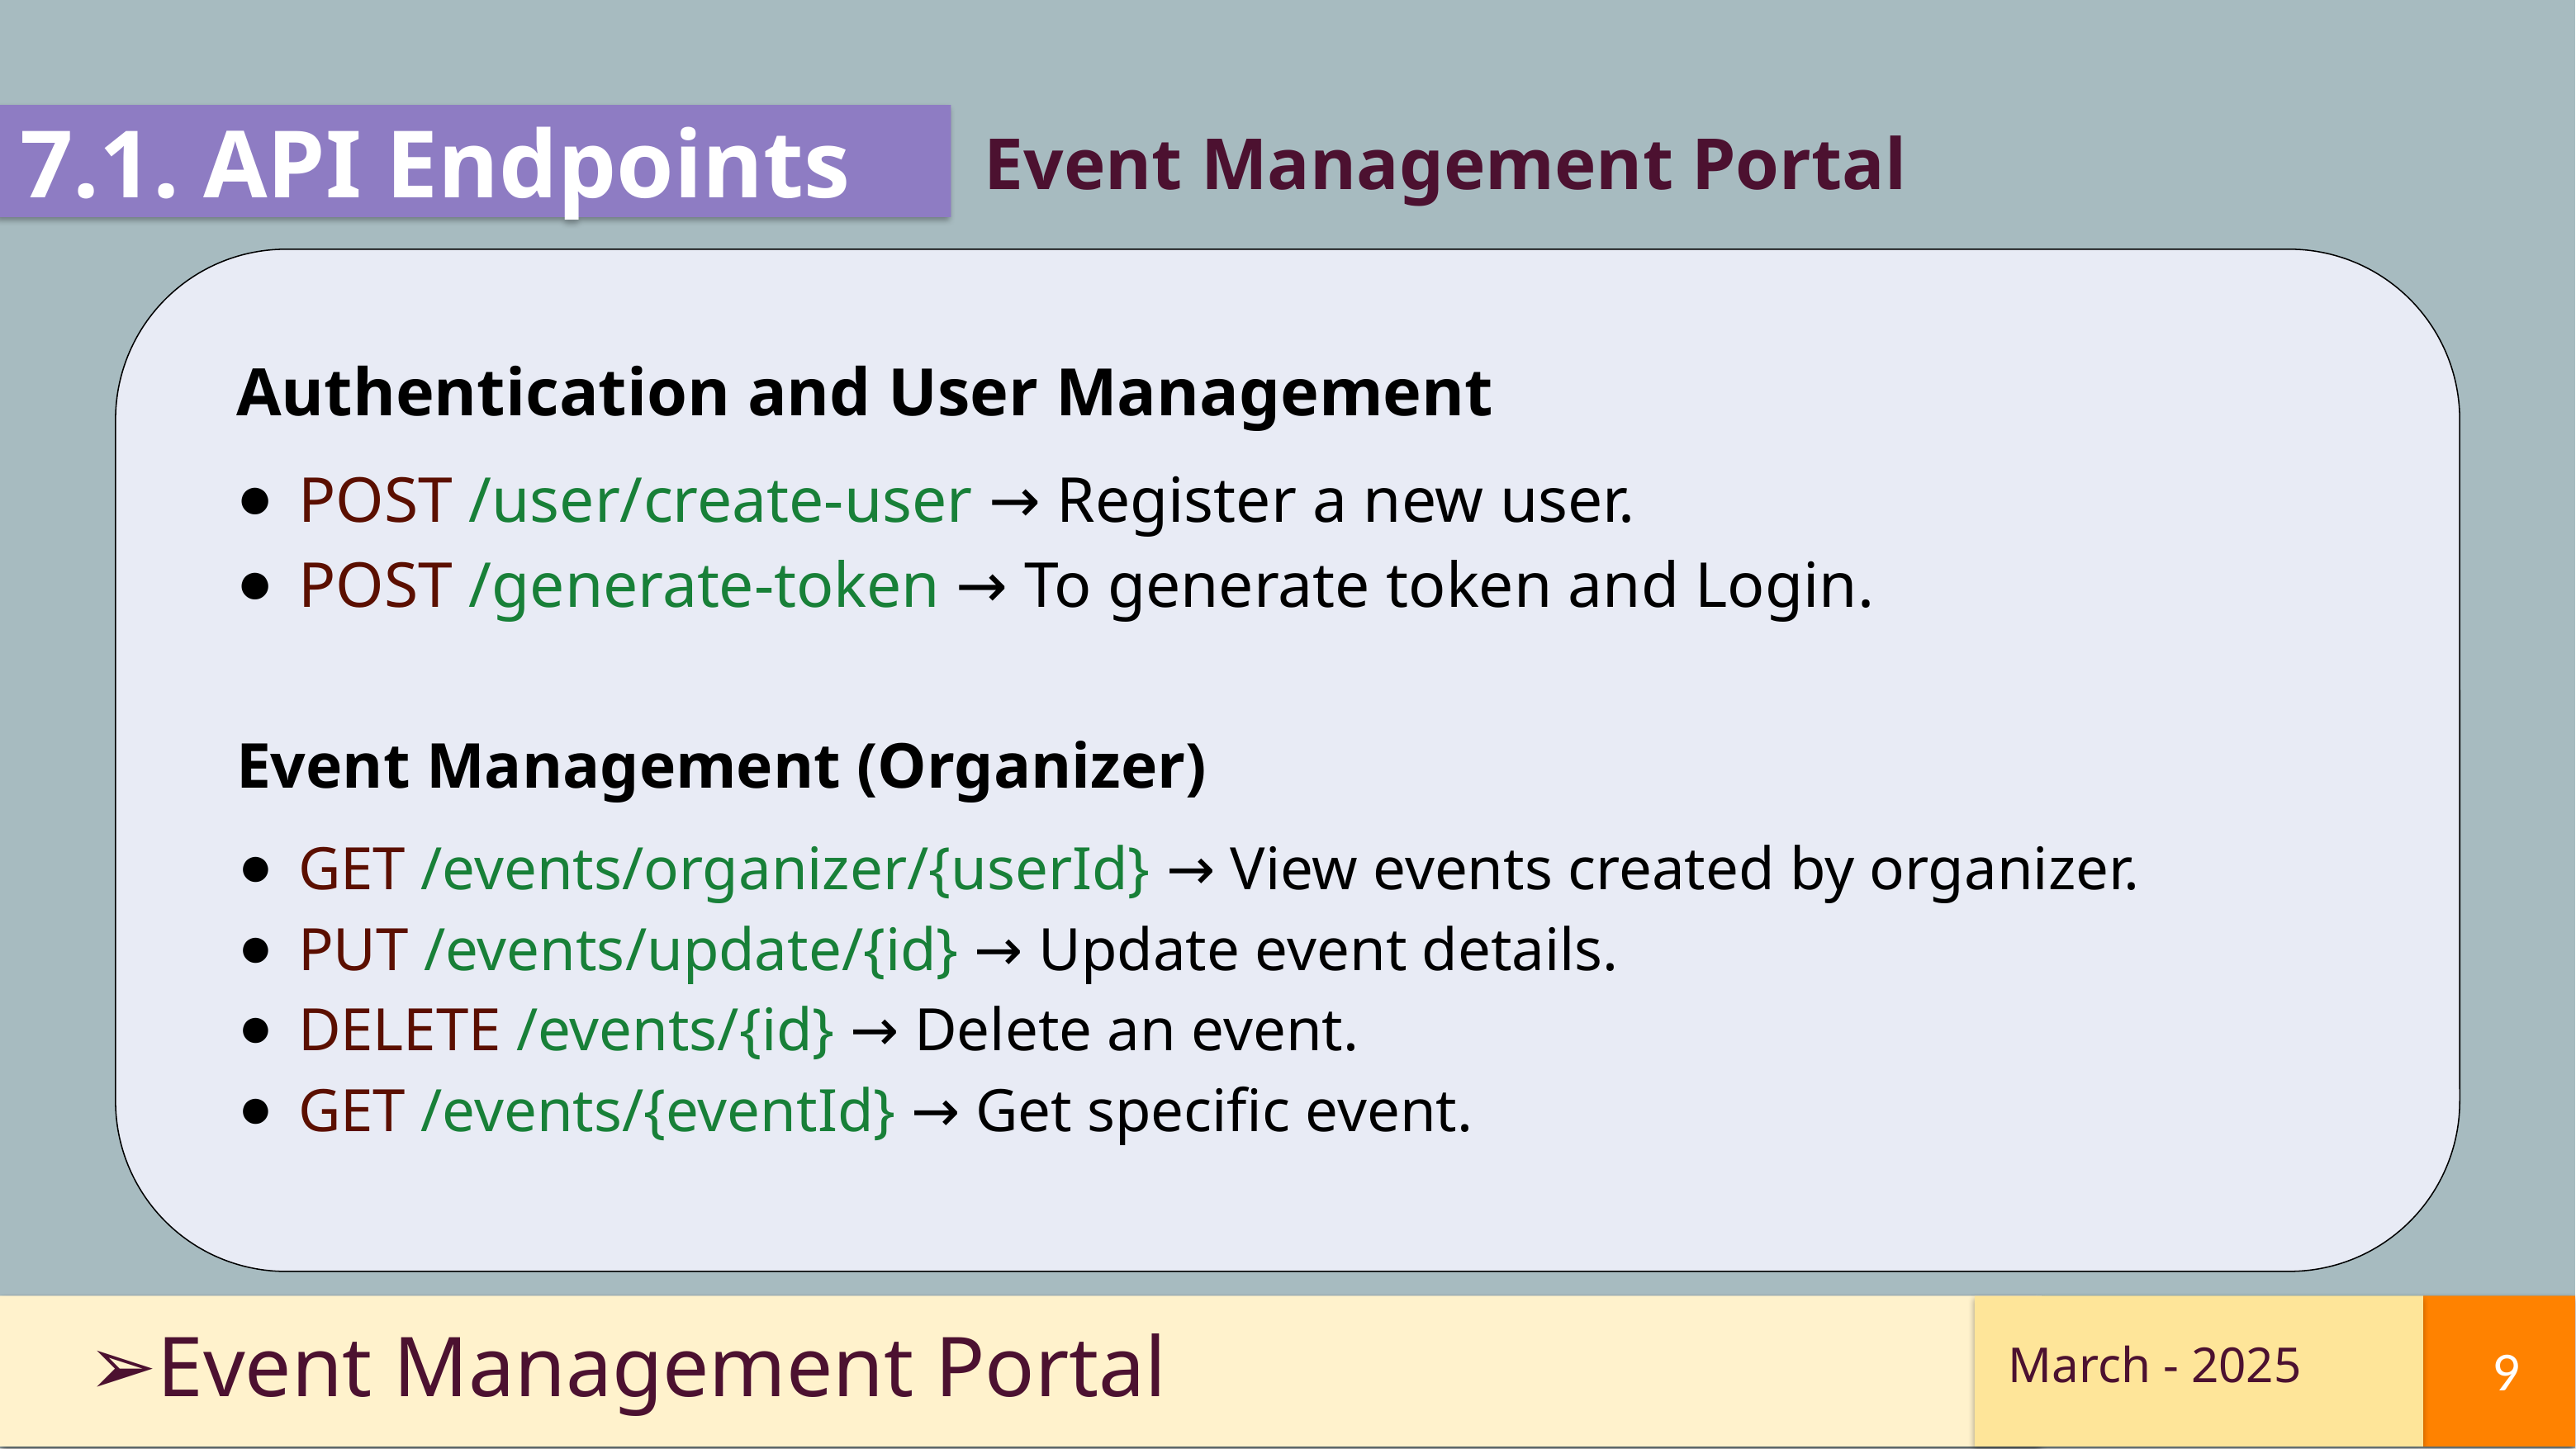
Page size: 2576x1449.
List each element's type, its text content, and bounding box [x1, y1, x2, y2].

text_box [0, 1295, 2576, 1447]
text_box [115, 249, 2460, 1271]
text_box Event Management Portal [935, 107, 2576, 216]
text_box 7.1. API Endpoints [0, 105, 951, 217]
text_box Authentication and User Management POST /user/create-user → Register a new user. POST /generate-token → To generate token and Login. Event Management (Organizer) GET /events/organizer/{userId} → View events created by organizer. PUT /events/update/{id} → Update event details. DELETE /events/{id} → Delete an event. GET /events/{eventId} → Get specific event. [224, 325, 2352, 1237]
